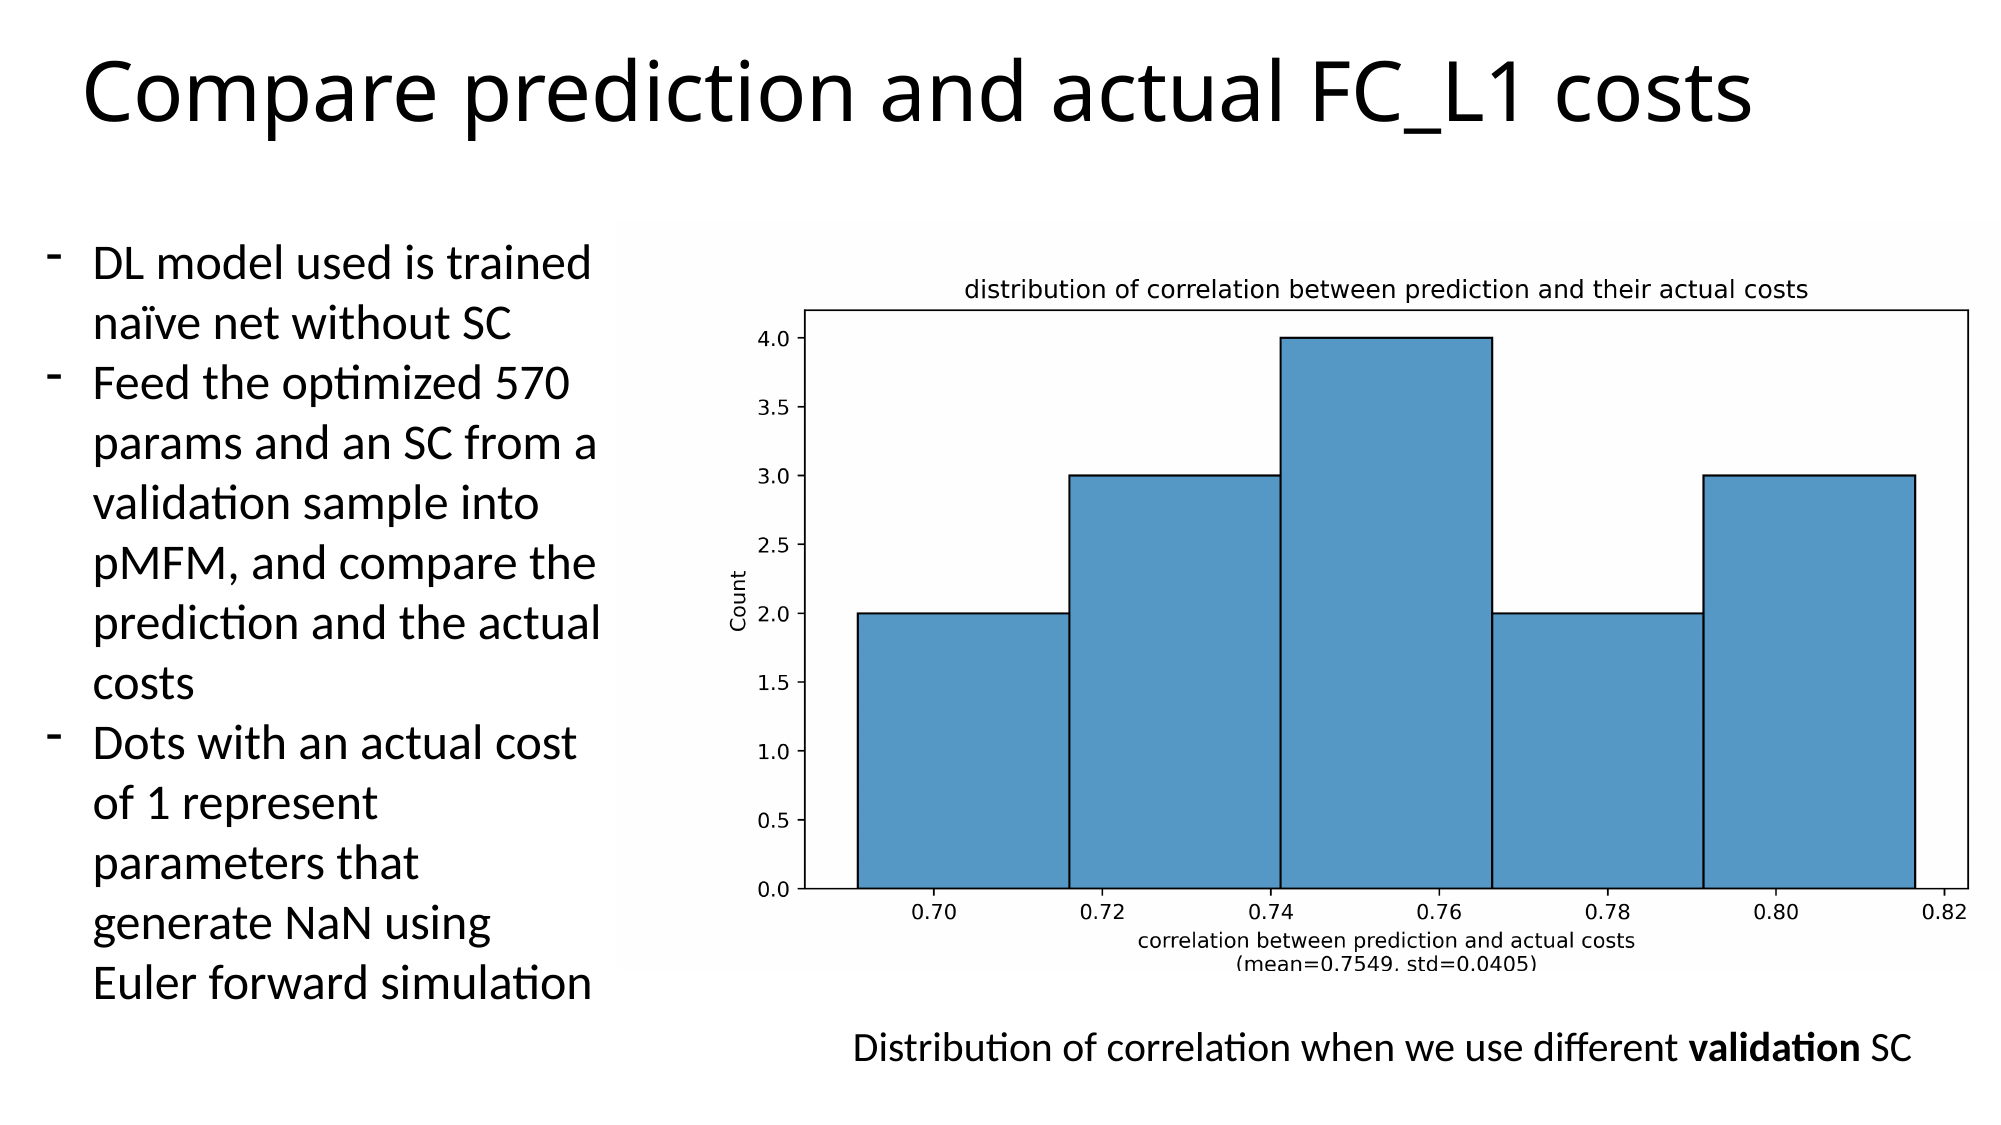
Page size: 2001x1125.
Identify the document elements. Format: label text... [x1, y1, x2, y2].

title Compare prediction and actual FC_L1 costs [66, 10, 1834, 179]
text_box DL model used is trained naïve net without SC Feed the optimized 570 params and an SC from a validation sample into pMFM, and compare the prediction and the actual costs Dots with an actual cost of 1 represent parameters that generate NaN using Euler forward simulation [31, 222, 618, 1017]
picture [617, 220, 2000, 971]
text_box Distribution of correlation when we use different validation SC [838, 1012, 1928, 1078]
